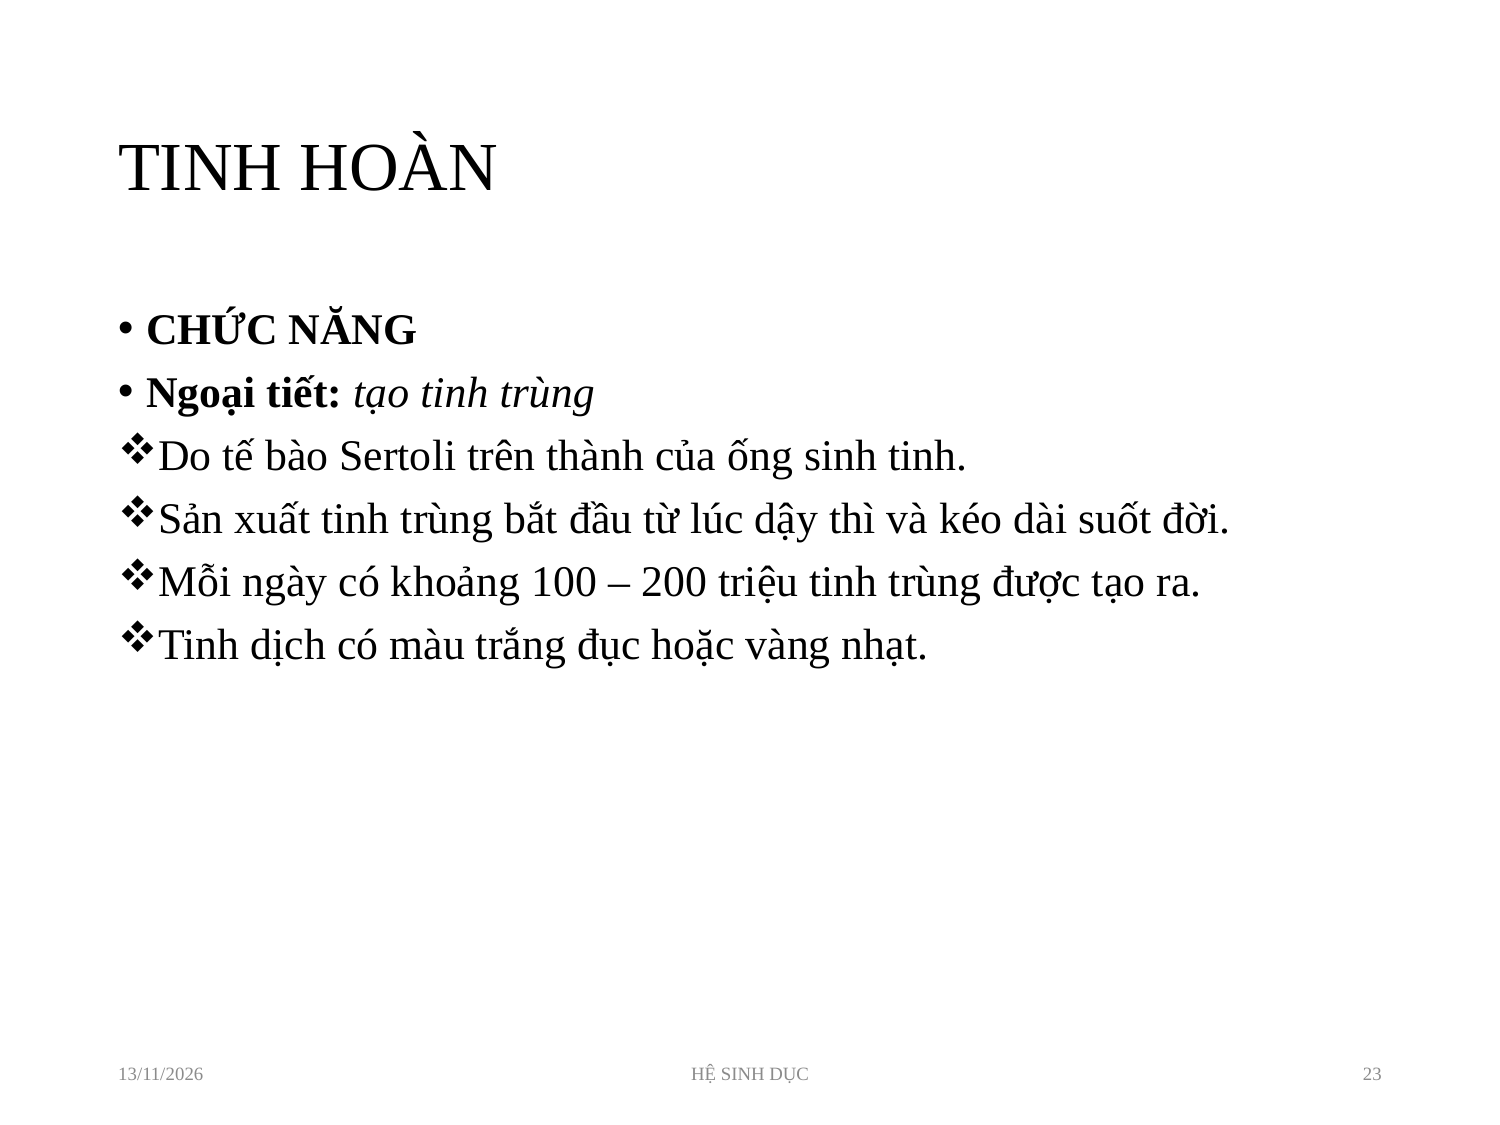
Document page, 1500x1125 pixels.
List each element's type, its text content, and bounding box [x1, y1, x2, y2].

slide_number 23 [1059, 1042, 1397, 1103]
list CHỨC NĂNG Ngoại tiết: tạo tinh trùng Do tế bào Sertoli trên thành của ống sinh tinh. Sản xuất tinh trùng bắt đầu từ lúc dậy thì và kéo dài suốt đời. Mỗi ngày có khoảng 100 – 200 triệu tinh trùng được tạo ra. Tinh dịch có màu trắng đục hoặc vàng nhạt. [103, 299, 1397, 1014]
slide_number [103, 1042, 441, 1103]
footer HỆ SINH DỤC [496, 1042, 1004, 1103]
title TINH HOÀN [103, 59, 1397, 278]
